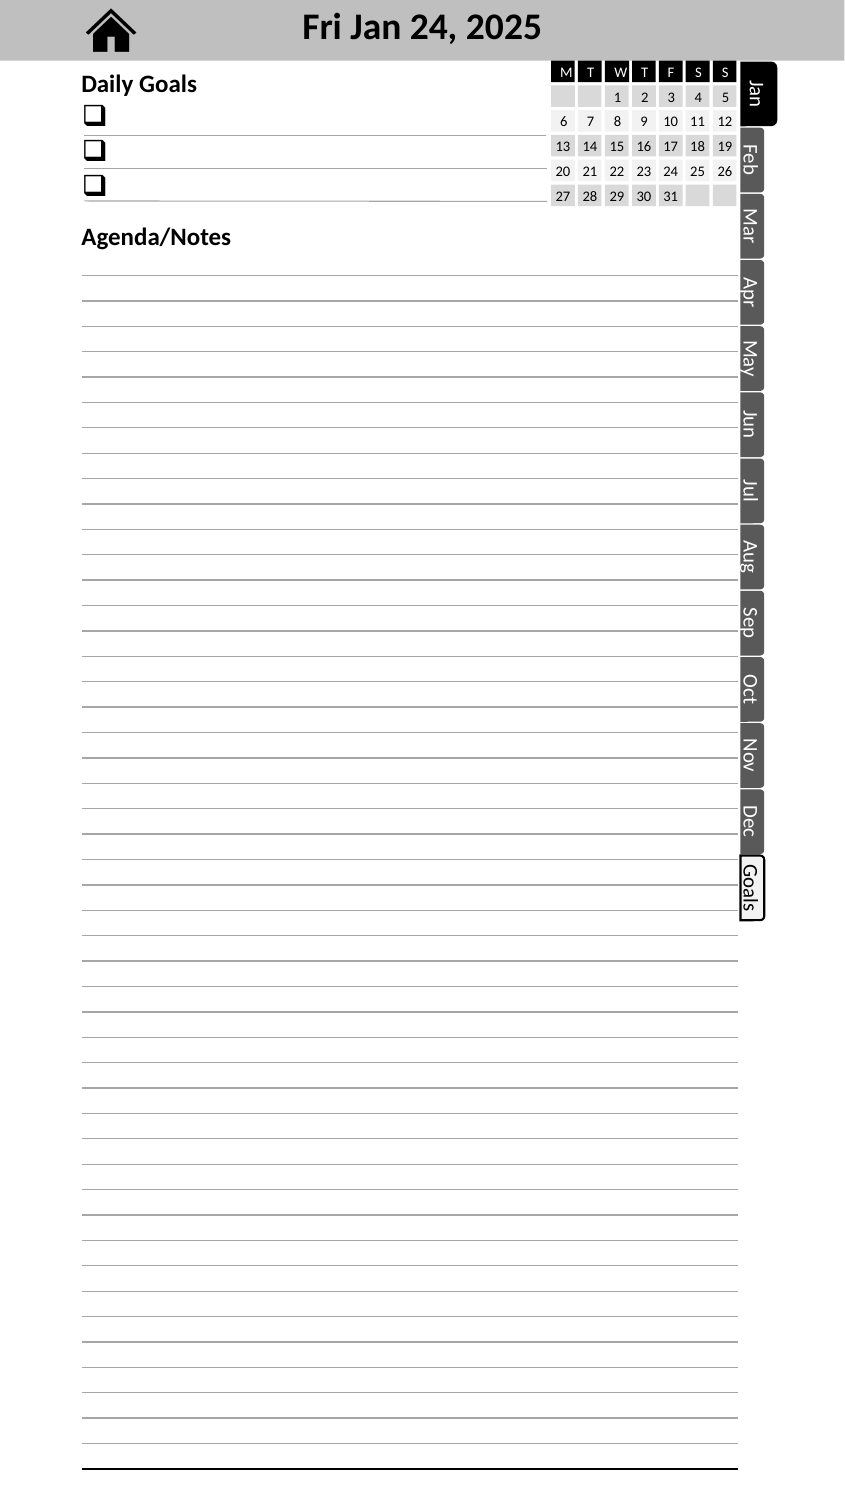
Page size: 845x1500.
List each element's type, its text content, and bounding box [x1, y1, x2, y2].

list Fri Jan 24, 2025 [190, 0, 655, 61]
picture [82, 1, 140, 59]
